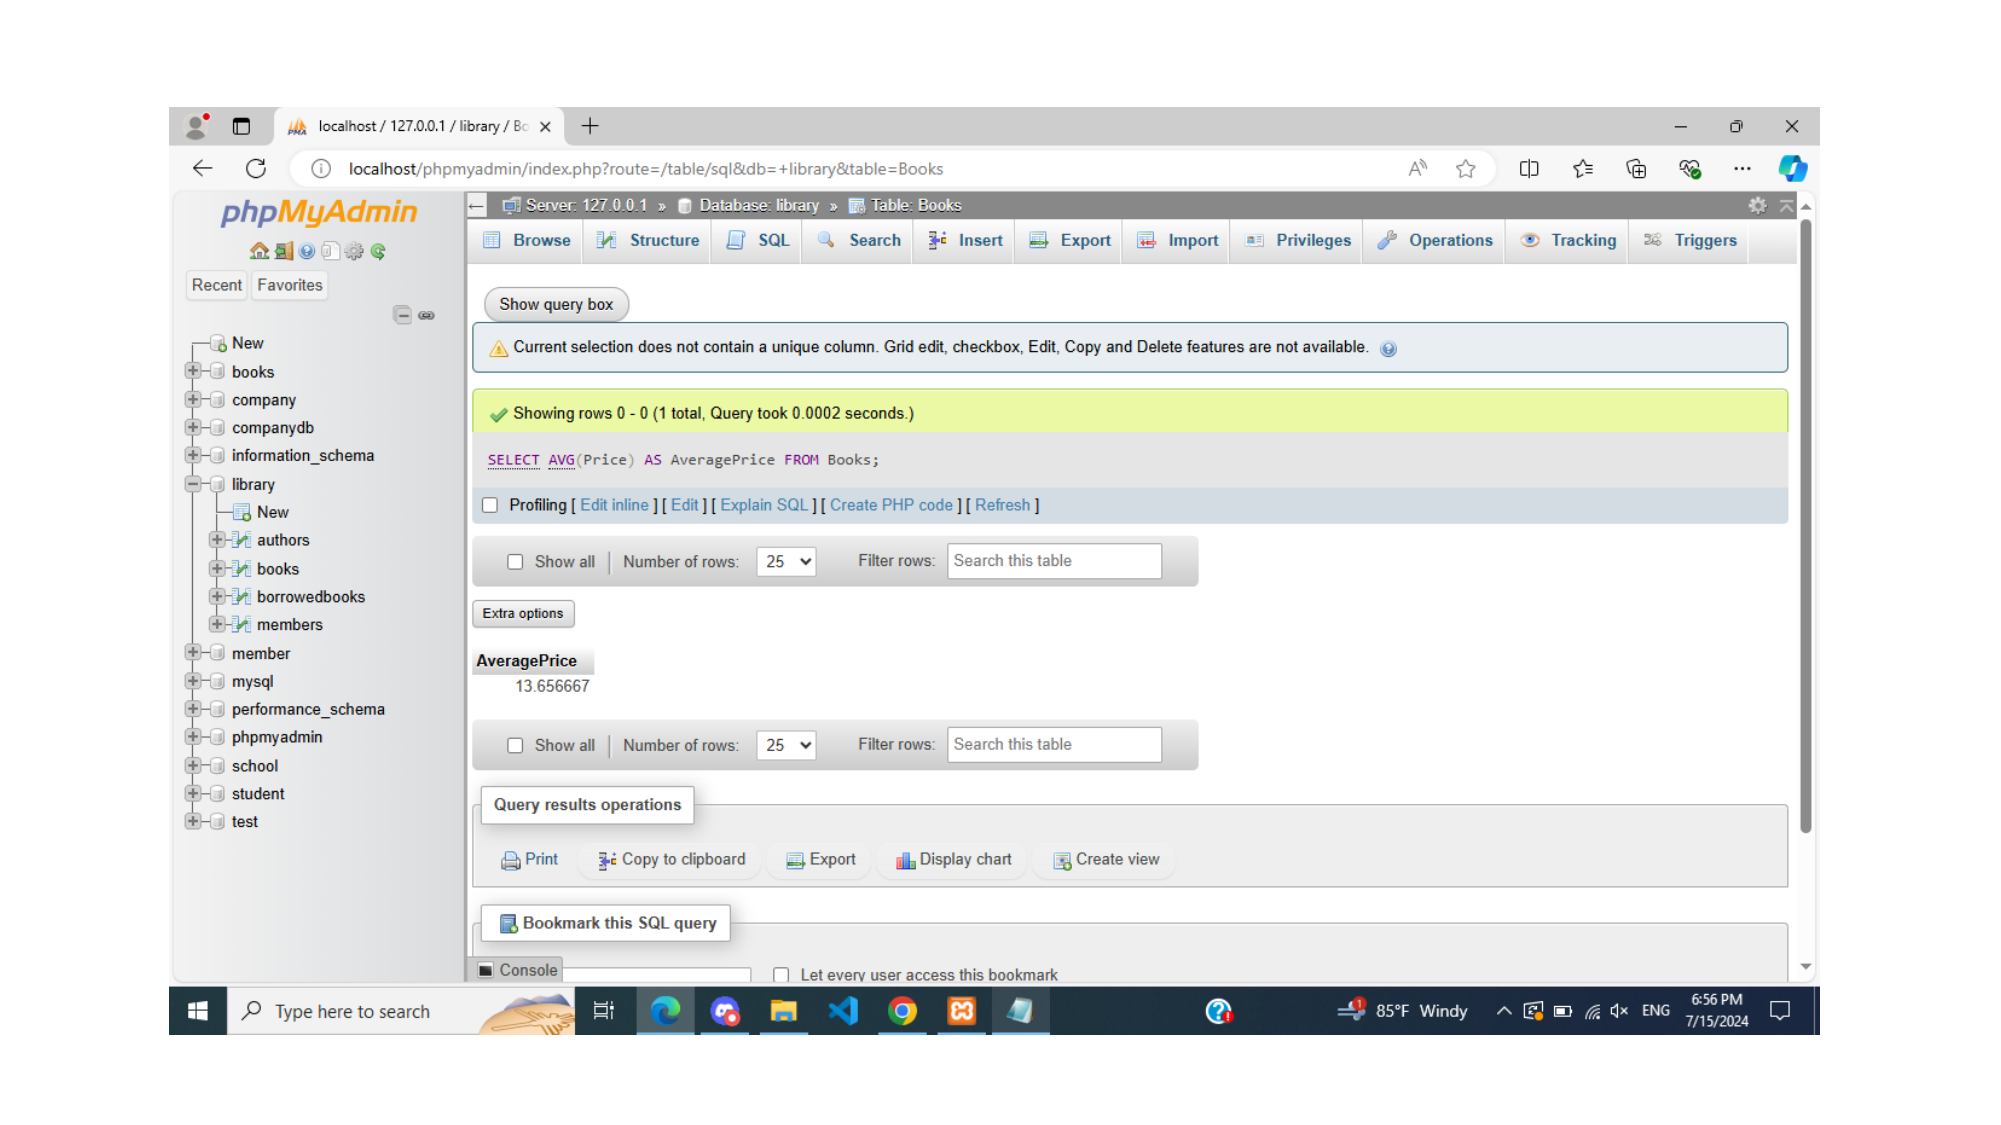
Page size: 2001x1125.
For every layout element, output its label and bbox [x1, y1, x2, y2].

picture [169, 107, 1820, 1035]
